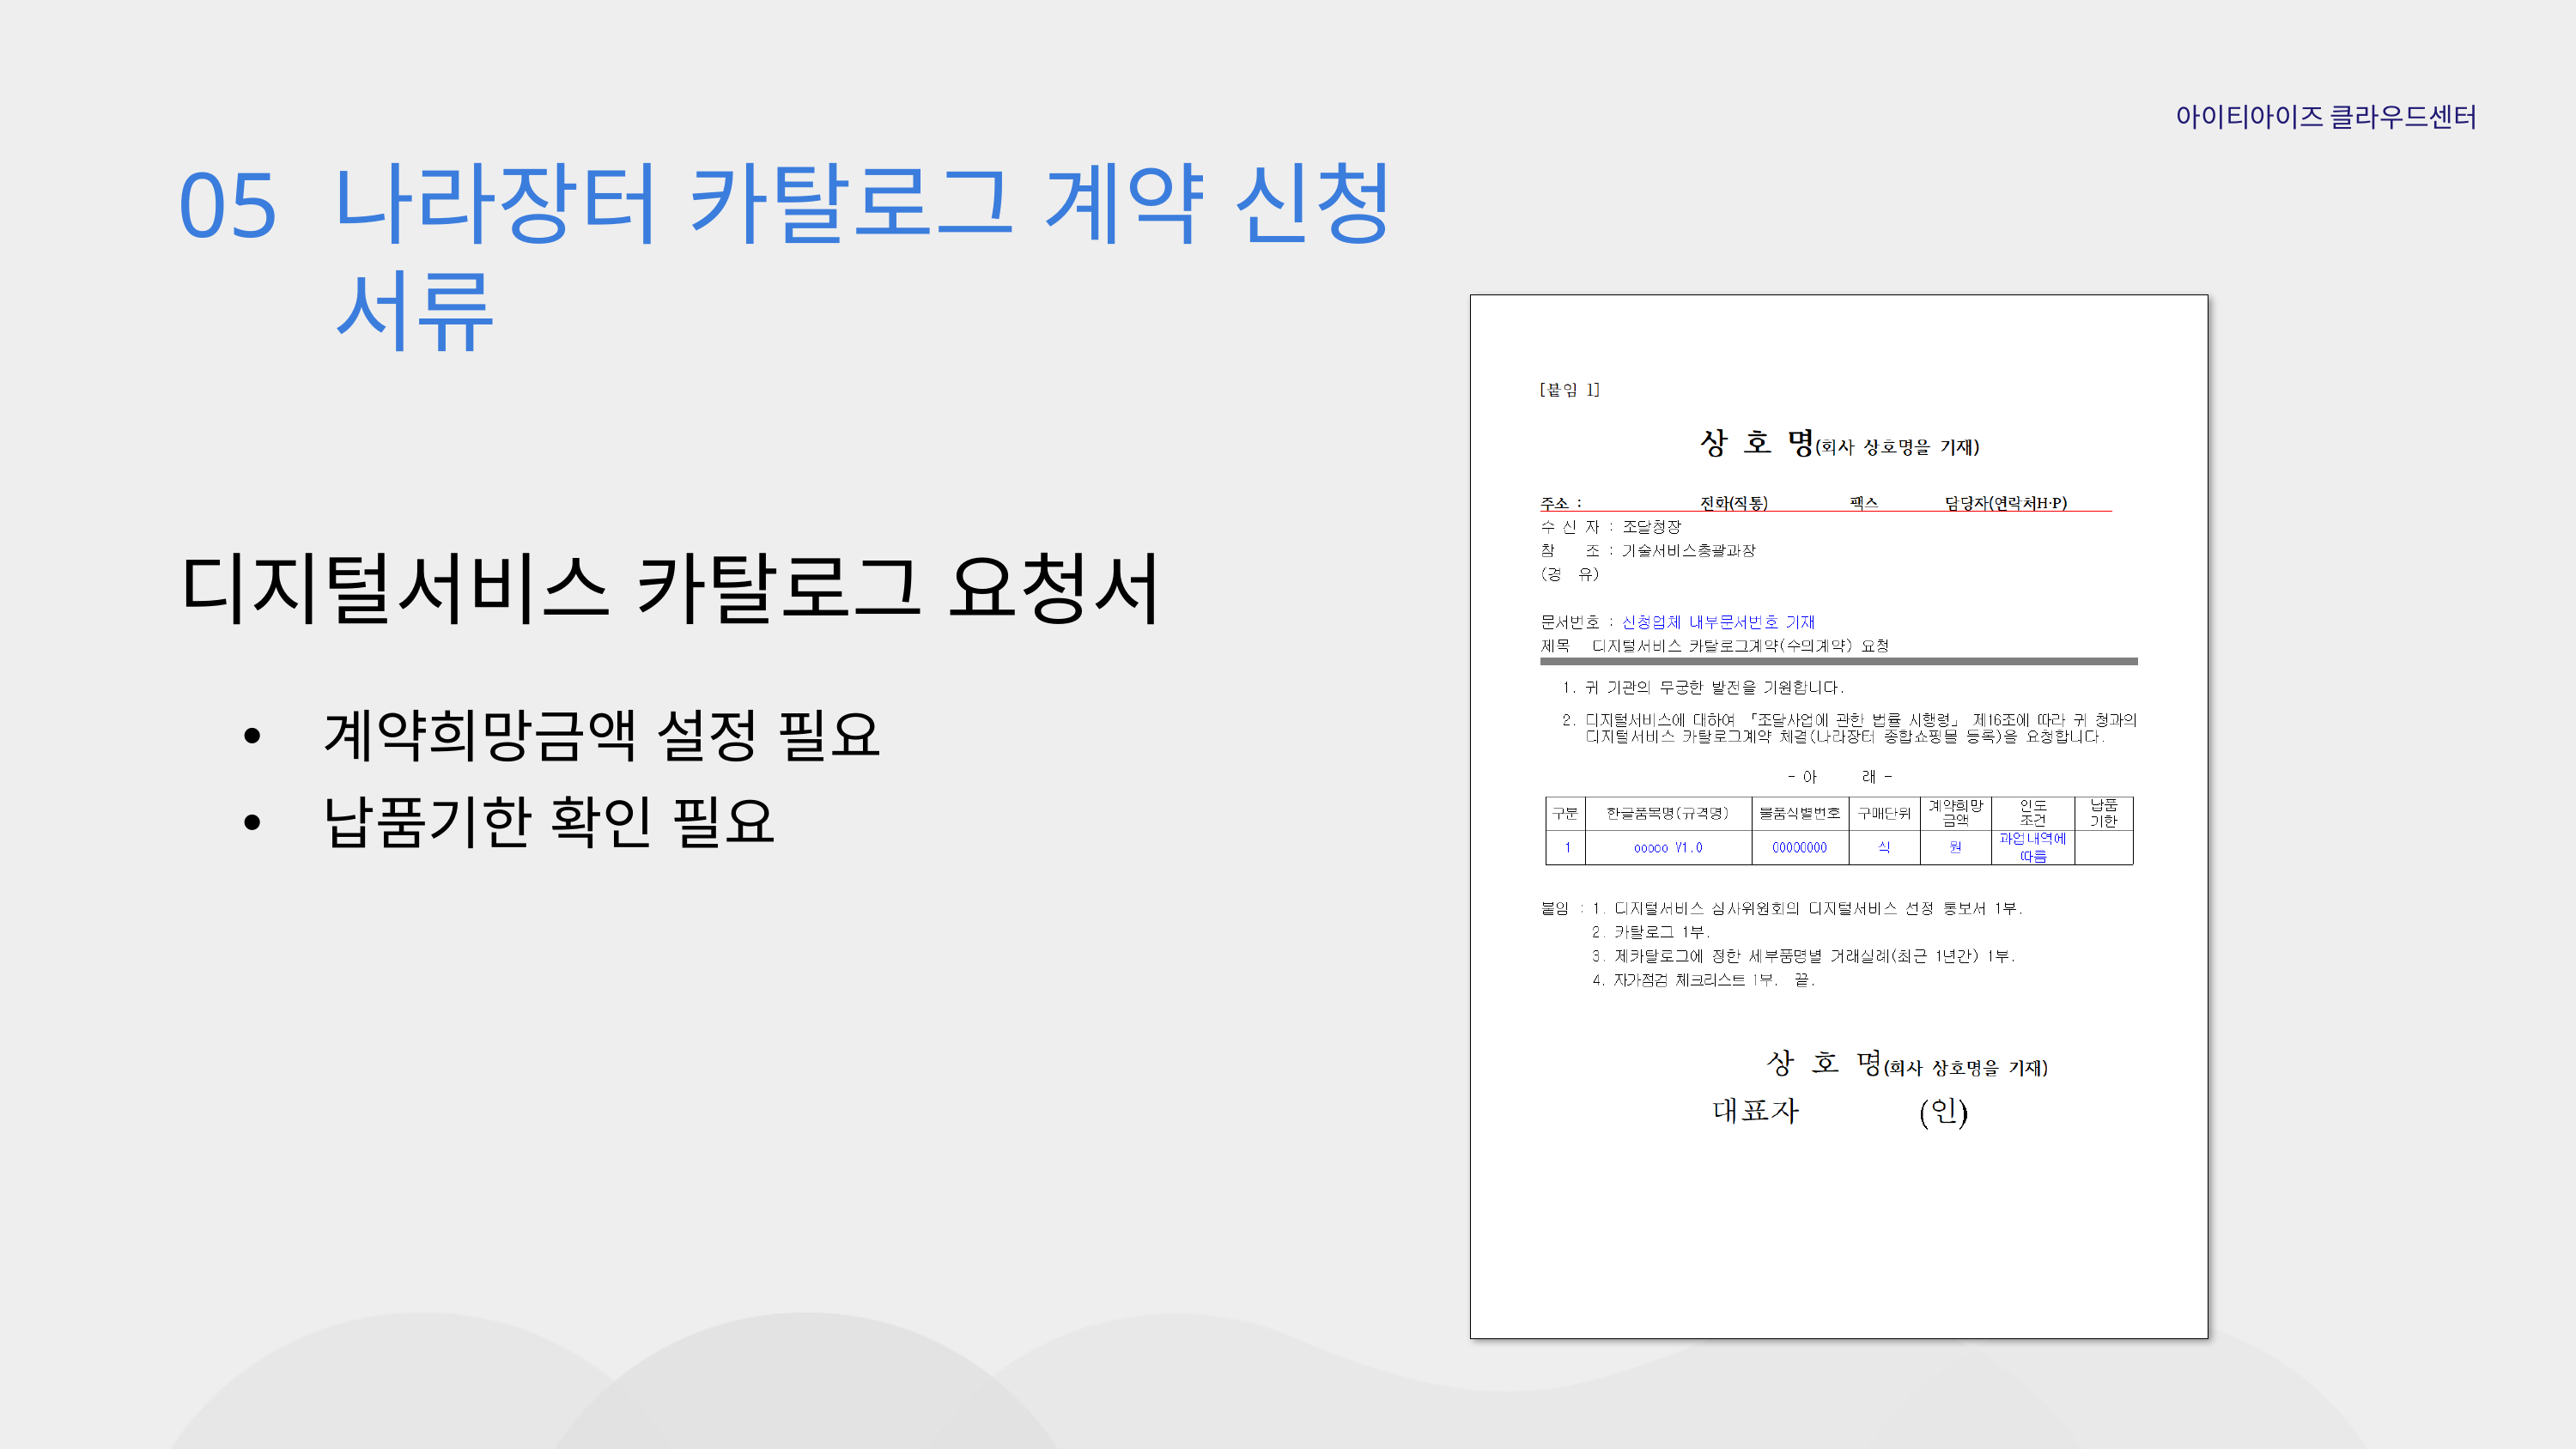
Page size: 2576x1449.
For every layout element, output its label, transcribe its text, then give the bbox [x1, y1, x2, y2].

text_box 나라장터 카탈로그 계약 신청 서류 [319, 141, 1589, 369]
text_box 디지털서비스 카탈로그 요청서 계약희망금액 설정 필요 납품기한 확인 필요 [165, 467, 1466, 1021]
picture [1470, 294, 2208, 1339]
text_box 05 [165, 141, 320, 262]
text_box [122, 1313, 2416, 1449]
text_box 아이티아이즈 클라우드센터 [2026, 94, 2492, 139]
